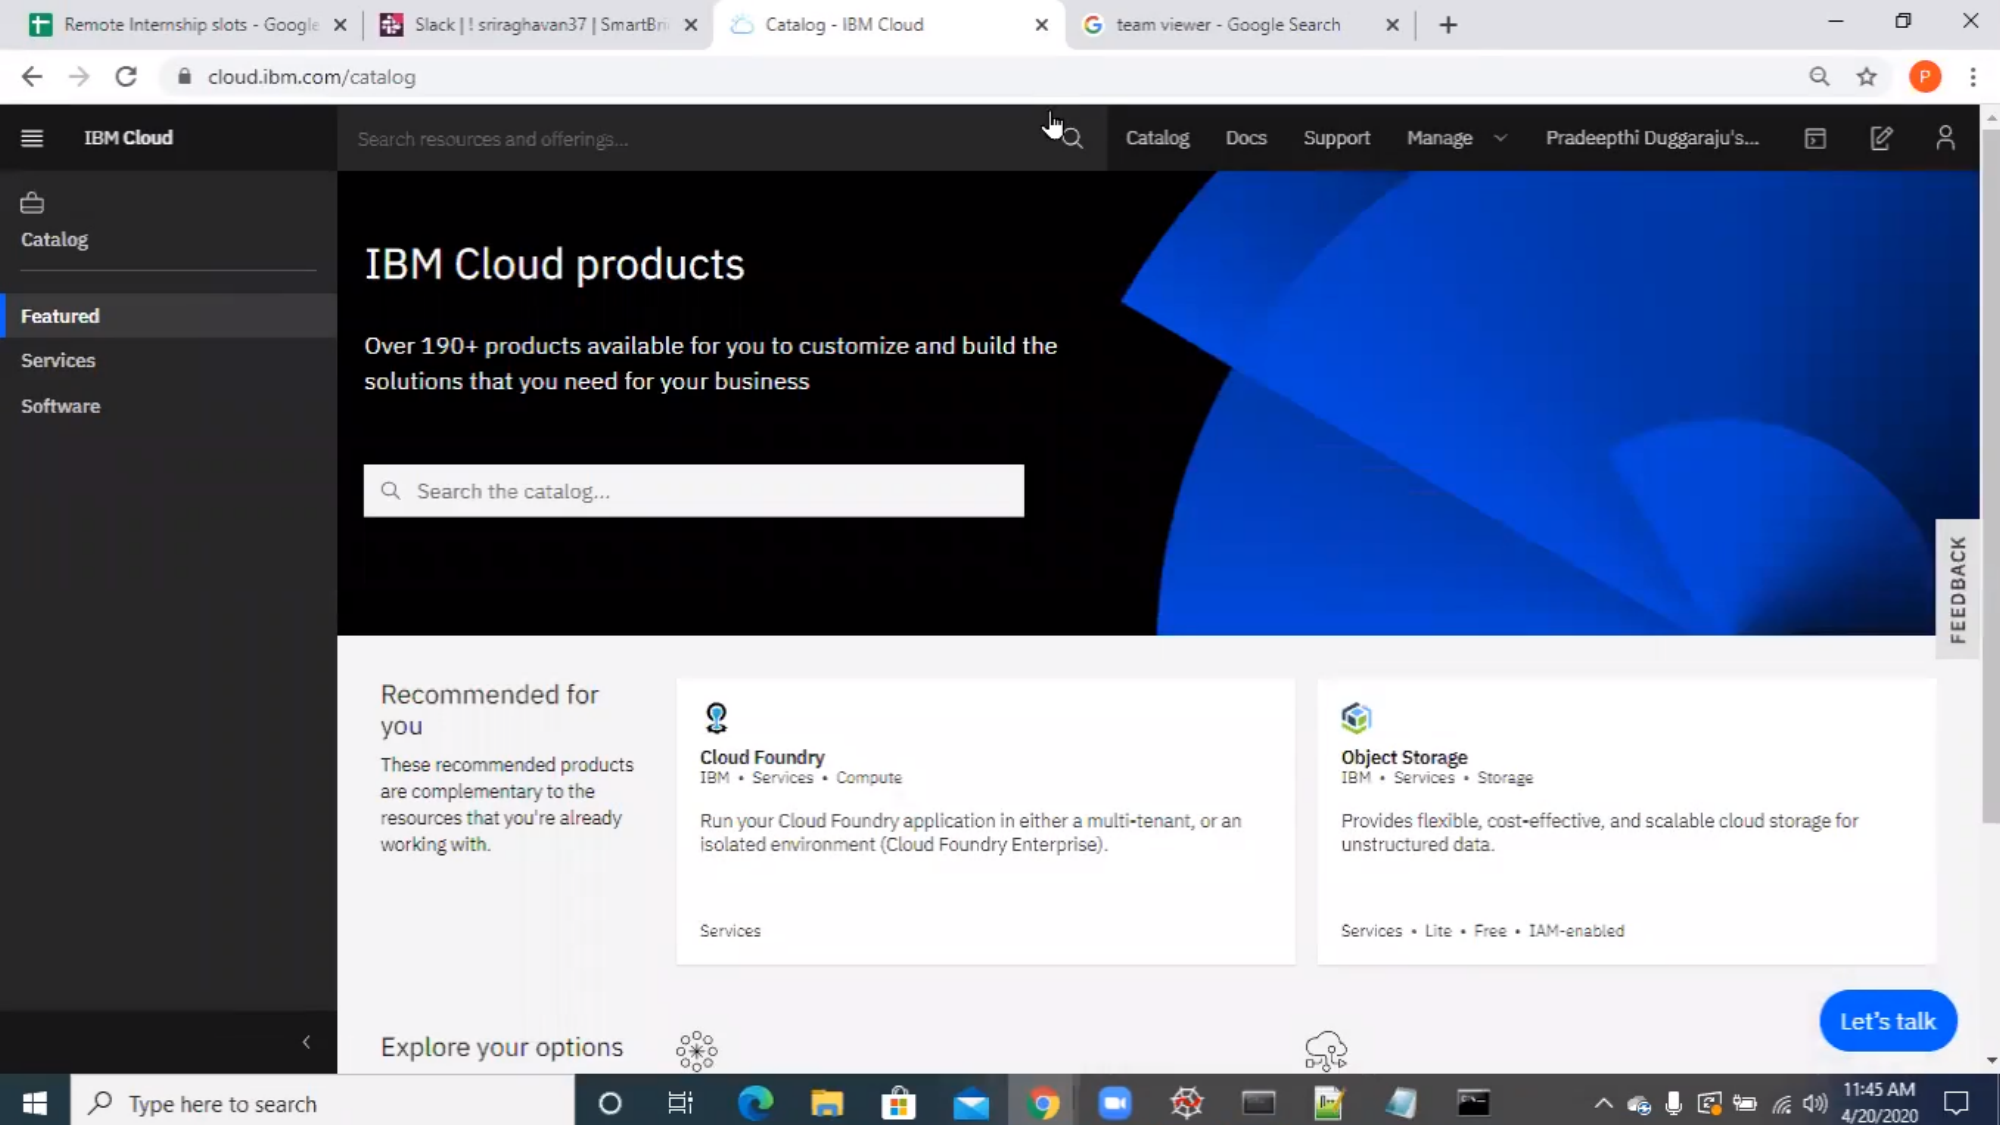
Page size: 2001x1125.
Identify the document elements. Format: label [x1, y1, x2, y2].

list [0, 0, 2000, 1125]
